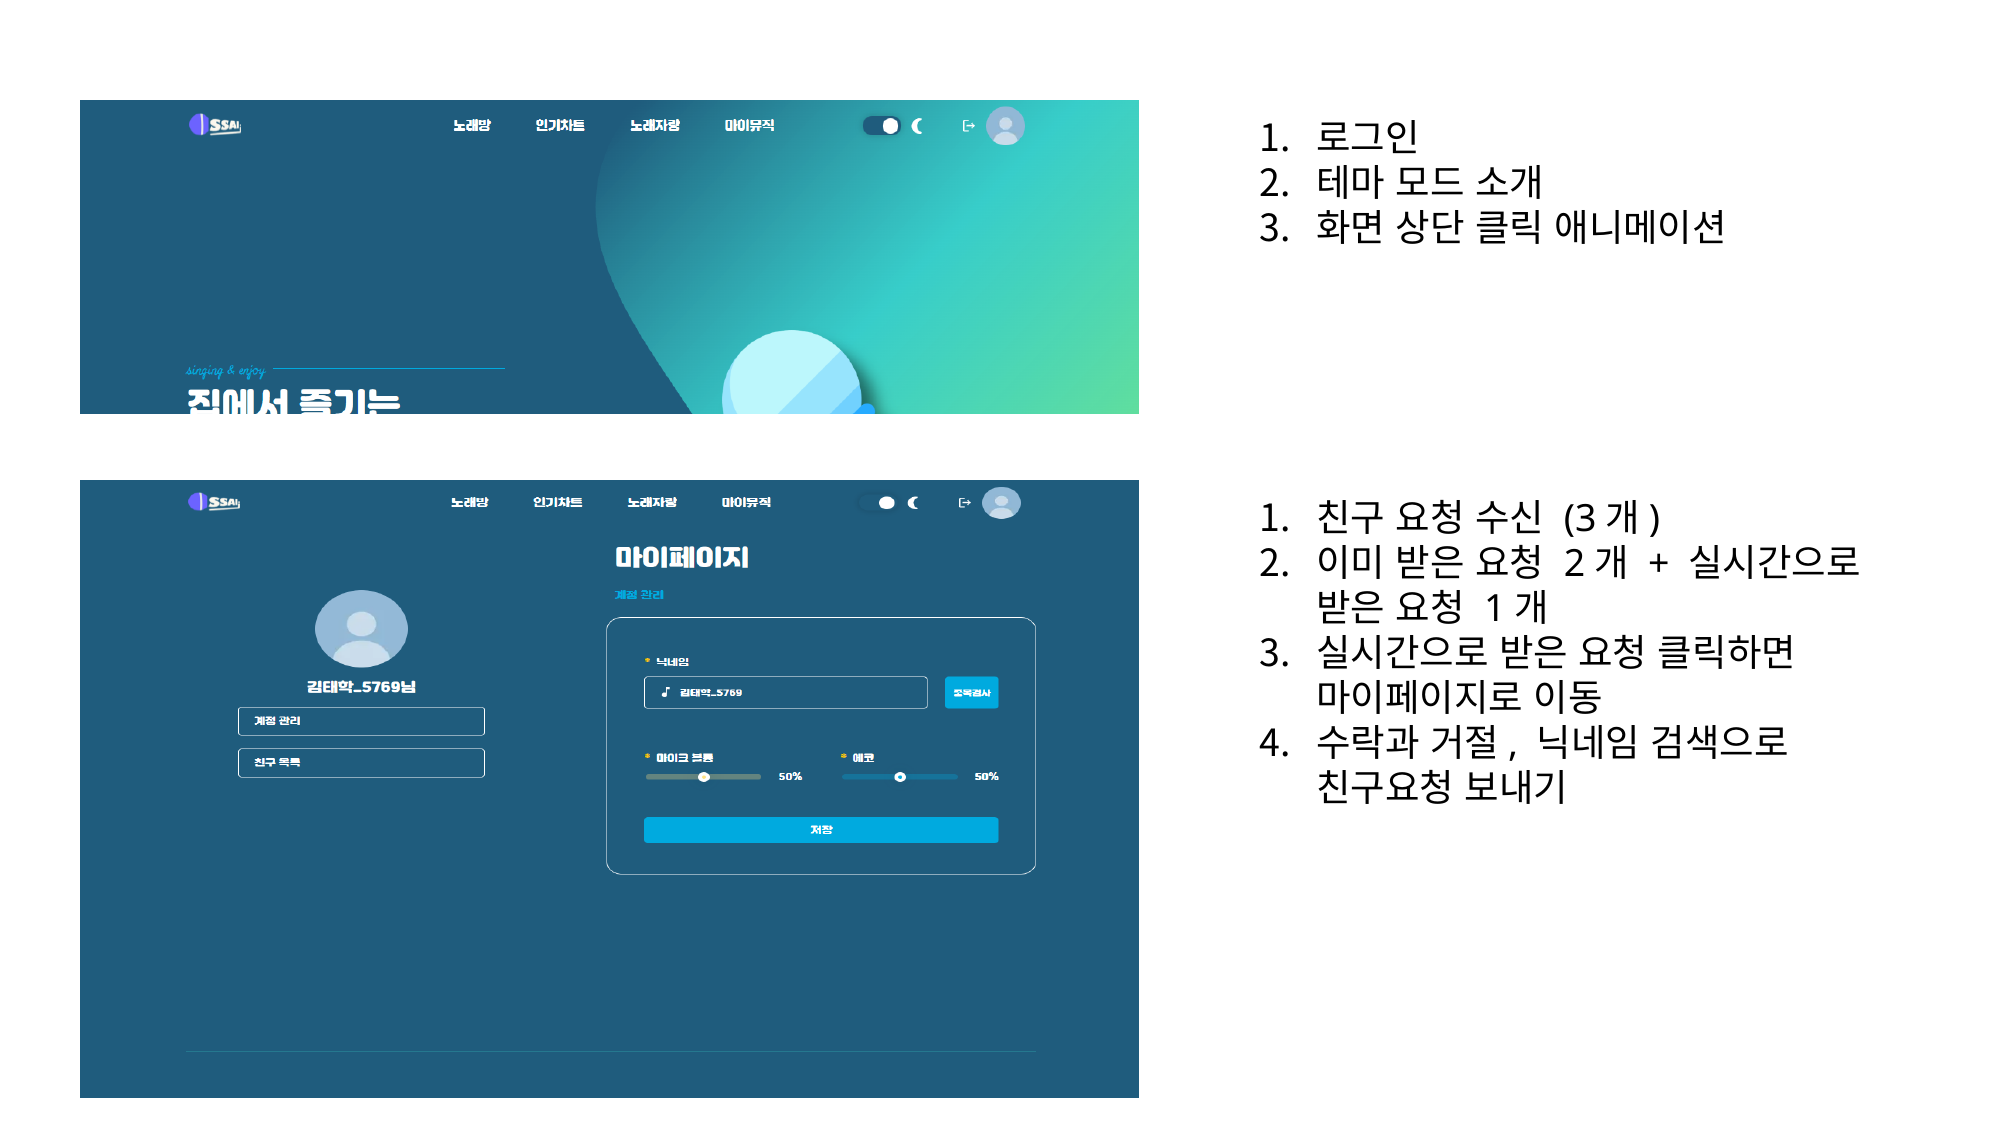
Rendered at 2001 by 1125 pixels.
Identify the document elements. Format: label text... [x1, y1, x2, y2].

text_box 친구 요청 수신 (3개) 이미 받은 요청 2개 + 실시간으로 받은 요청 1개 실시간으로 받은 요청 클릭하면 마이페이지로 이동 수락과 거절, 닉네임 검색으로 친구요청 보내기 [1245, 486, 1887, 862]
picture [80, 480, 1139, 1098]
picture [80, 100, 1139, 414]
text_box 로그인 테마 모드 소개 화면 상단 클릭 애니메이션 [1245, 106, 1887, 257]
